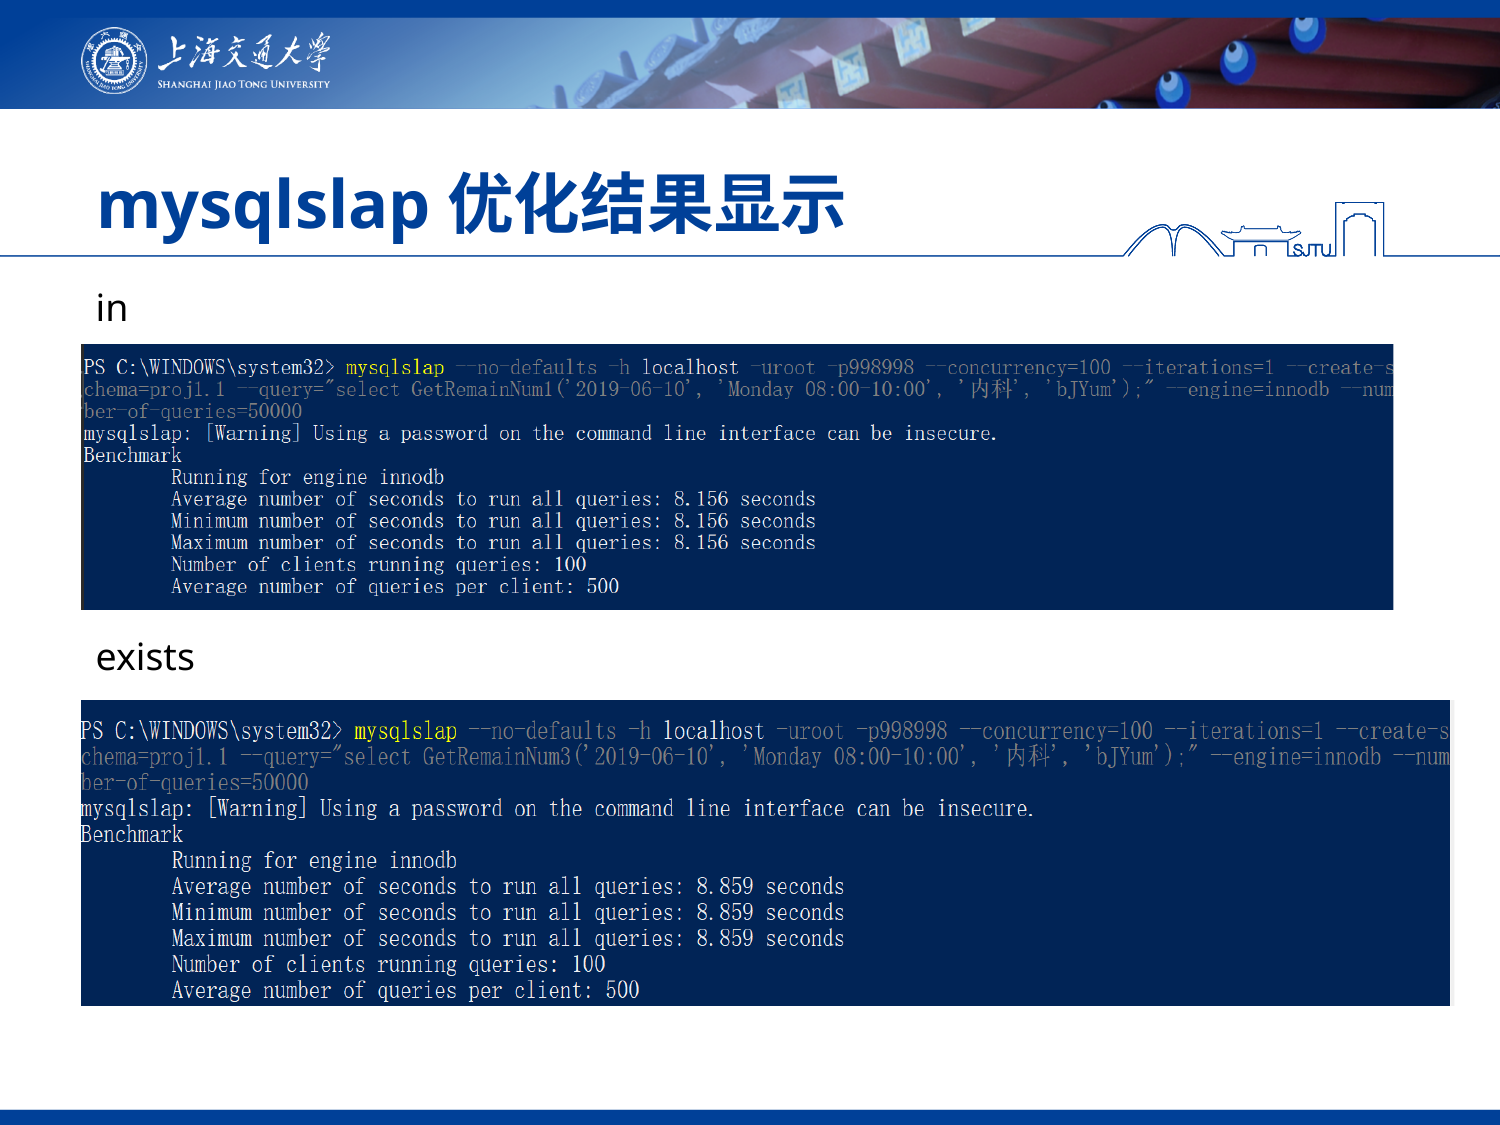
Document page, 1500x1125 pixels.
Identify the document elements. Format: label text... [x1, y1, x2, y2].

title mysqlslap优化结果显示 [81, 159, 1455, 254]
picture [0, 18, 1500, 109]
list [80, 344, 1394, 610]
text_box exists [80, 625, 425, 685]
picture [80, 700, 1455, 1006]
text_box in [80, 276, 425, 337]
